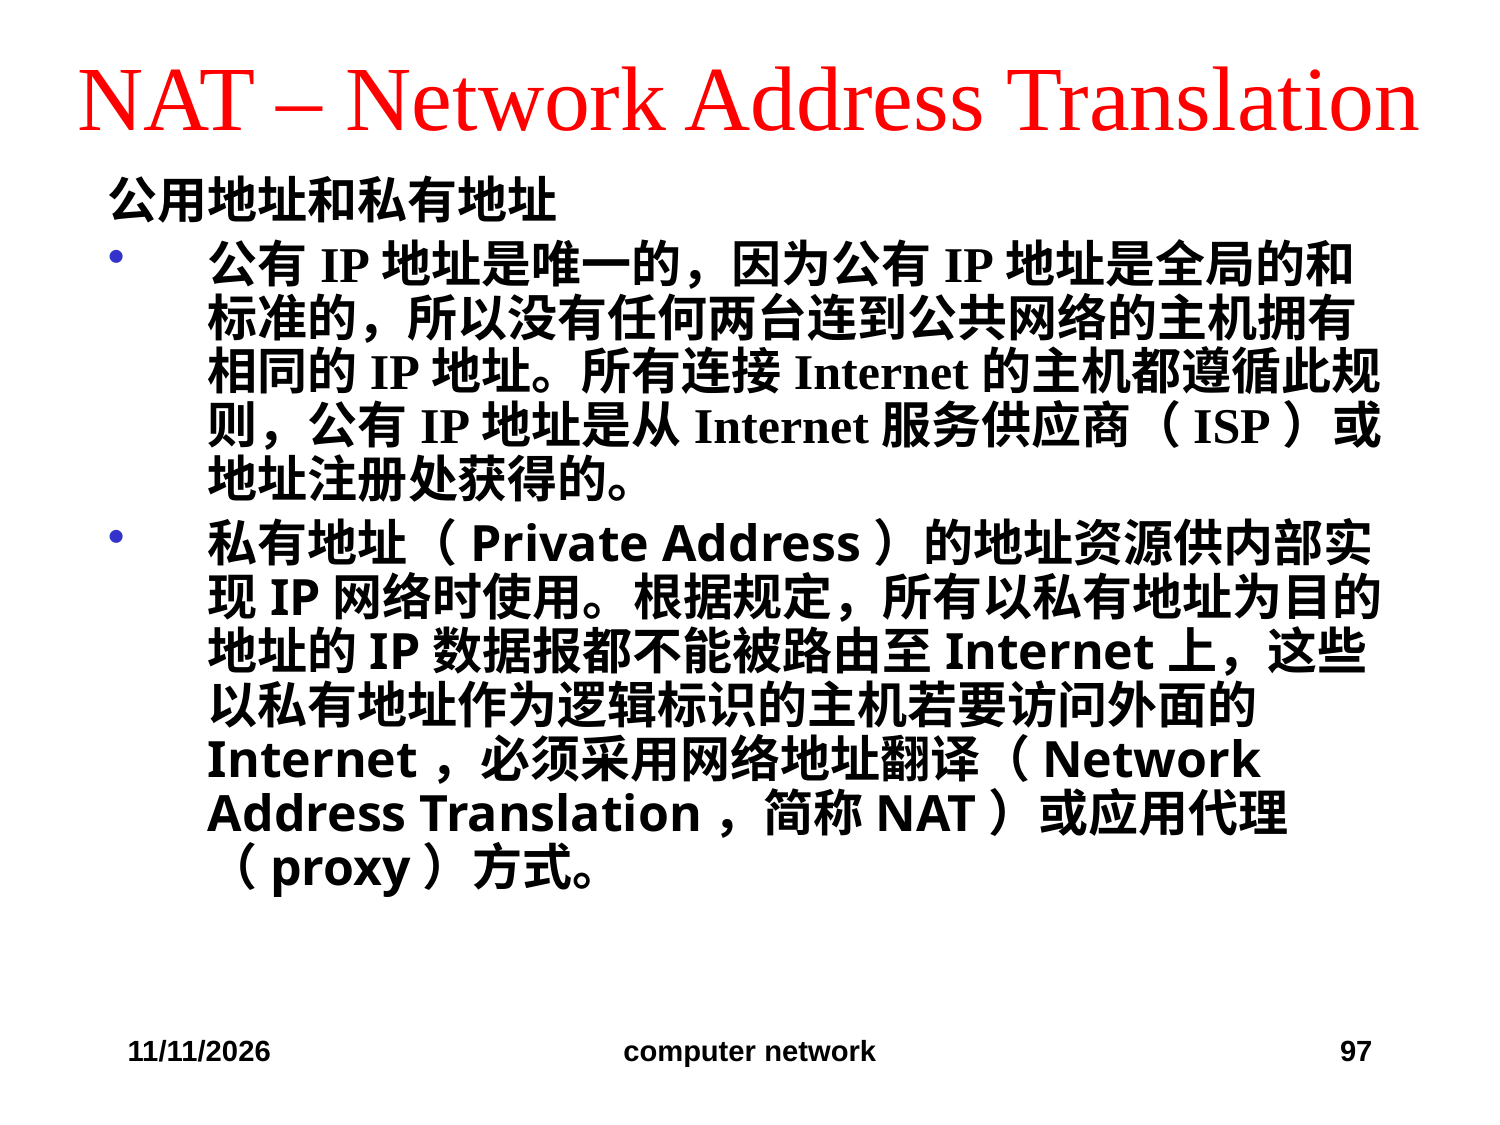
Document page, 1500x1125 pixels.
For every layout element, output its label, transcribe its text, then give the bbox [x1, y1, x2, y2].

title NAT – Network Address Translation [0, 0, 1500, 188]
slide_number 97 [1074, 1025, 1388, 1100]
list 公用地址和私有地址 公有IP地址是唯一的，因为公有IP地址是全局的和标准的，所以没有任何两台连到公共网络的主机拥有相同的IP地址。所有连接Internet的主机都遵循此规则，公有IP地址是从Internet服务供应商（ISP）或地址注册处获得的。 私有地址（Private Address）的地址资源供内部实现IP网络时使用。根据规定，所有以私有地址为目的地址的IP数据报都不能被路由至Internet上，这些以私有地址作为逻辑标识的主机若要访问外面的Internet，必须采用网络地址翻译（Network Address Translation，简称NAT）或应用代理（proxy）方式。 [92, 167, 1406, 935]
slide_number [112, 1025, 425, 1100]
footer computer network [512, 1025, 988, 1100]
